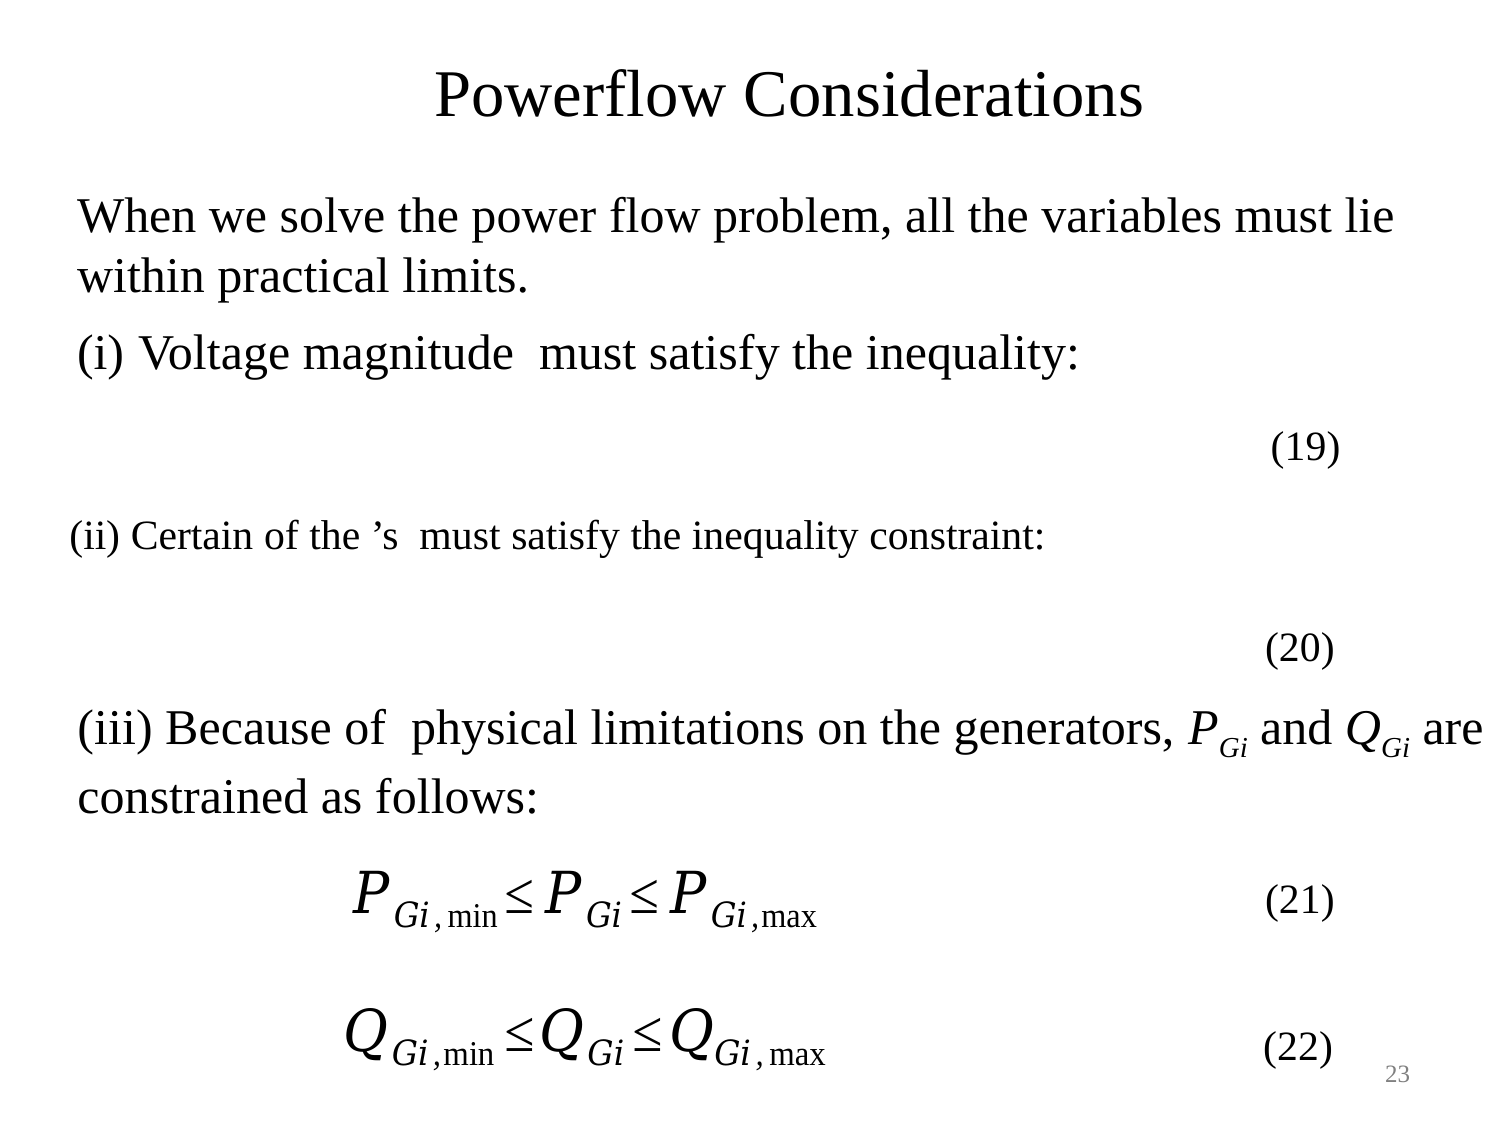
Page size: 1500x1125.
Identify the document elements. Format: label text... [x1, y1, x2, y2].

text_box (iii) Because of physical limitations on the generators, PGi and QGi are constrained as follows: [62, 687, 1500, 831]
slide_number 23 [1074, 1042, 1425, 1103]
text_box (20) [1250, 612, 1350, 678]
text_box (21) [1250, 864, 1350, 930]
text_box (19) [1255, 411, 1356, 477]
text_box Powerflow Considerations [4, 42, 1500, 175]
text_box (22) [1248, 1011, 1348, 1042]
text_box When we solve the power flow problem, all the variables must lie within practical limits. [62, 175, 1496, 370]
